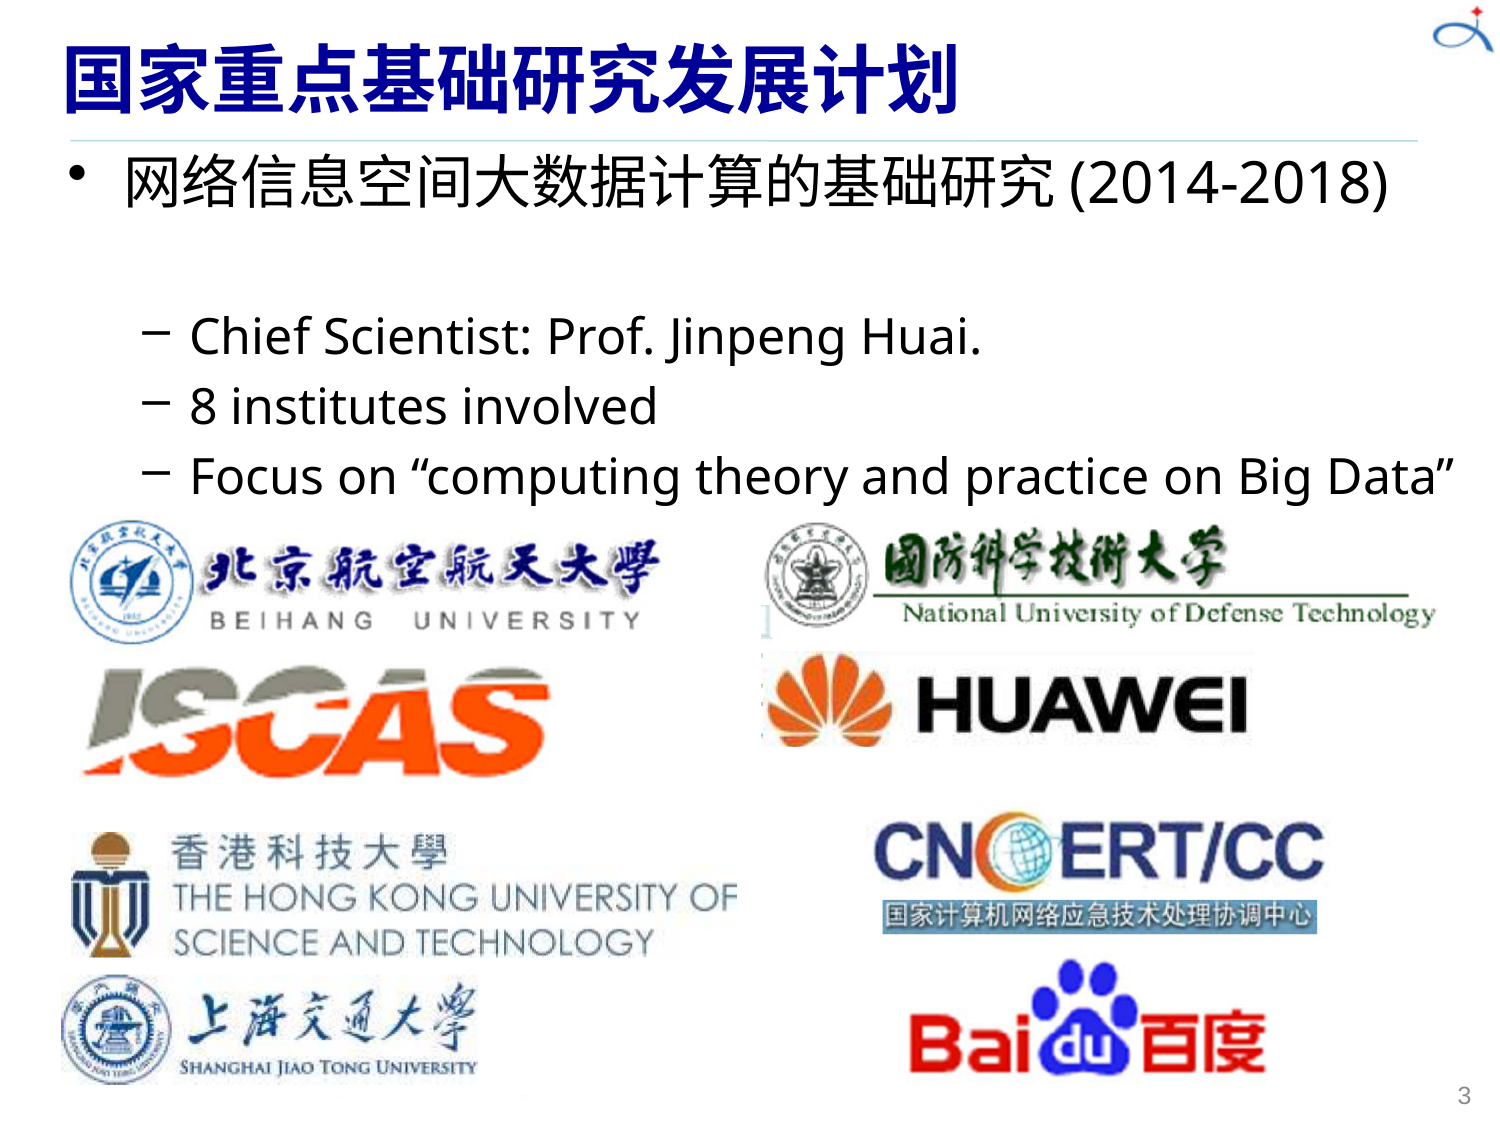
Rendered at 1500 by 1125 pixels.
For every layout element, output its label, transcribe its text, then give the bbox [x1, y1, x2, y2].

title 国家重点基础研究发展计划 [46, 11, 1419, 143]
picture [844, 766, 1389, 1095]
picture [52, 810, 761, 1100]
slide_number 3 [1136, 1065, 1487, 1125]
picture [52, 509, 709, 799]
picture [1432, 5, 1495, 55]
list 网络信息空间大数据计算的基础研究(2014-2018) Chief Scientist: Prof. Jinpeng Huai. 8 institutes involved Focus on “computing theory and practice on Big Data” http://cnbigdata.org/ [52, 136, 1471, 492]
picture [761, 509, 1448, 747]
